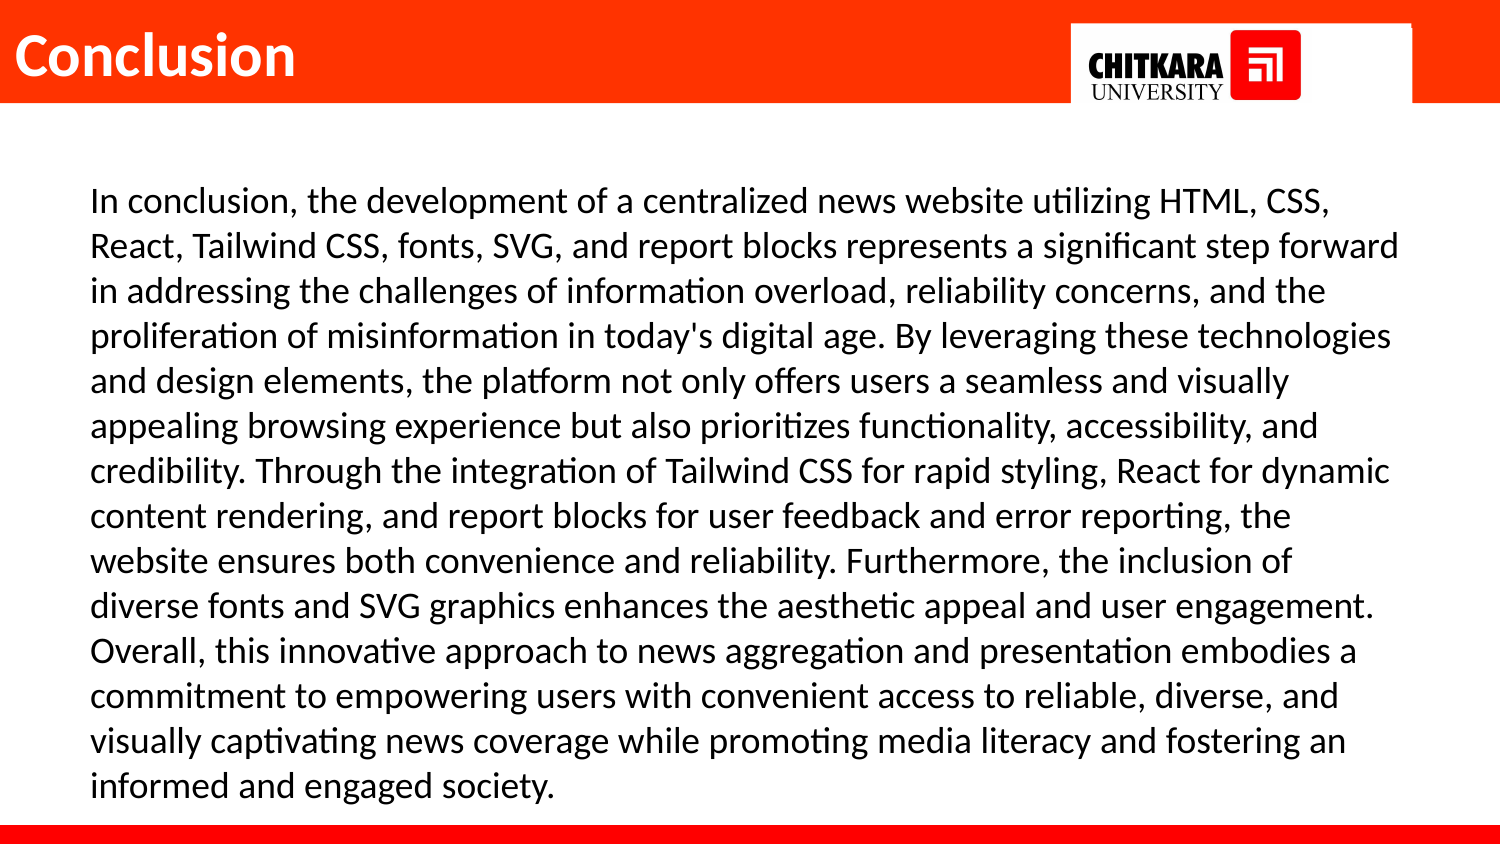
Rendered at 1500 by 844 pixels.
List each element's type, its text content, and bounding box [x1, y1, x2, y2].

picture [1074, 28, 1312, 103]
title Conclusion [0, 0, 1063, 104]
list In conclusion, the development of a centralized news website utilizing HTML, CSS, React, Tailwind CSS, fonts, SVG, and report blocks represents a significant step forward in addressing the challenges of information overload, reliability concerns, and the proliferation of misinformation in today's digital age. By leveraging these technologies and design elements, the platform not only offers users a seamless and visually appealing browsing experience but also prioritizes functionality, accessibility, and credibility. Through the integration of Tailwind CSS for rapid styling, React for dynamic content rendering, and report blocks for user feedback and error reporting, the website ensures both convenience and reliability. Furthermore, the inclusion of diverse fonts and SVG graphics enhances the aesthetic appeal and user engagement. Overall, this innovative approach to news aggregation and presentation embodies a commitment to empowering users with convenient access to reliable, diverse, and visually captivating news coverage while promoting media literacy and fostering an informed and engaged society. [75, 168, 1425, 726]
